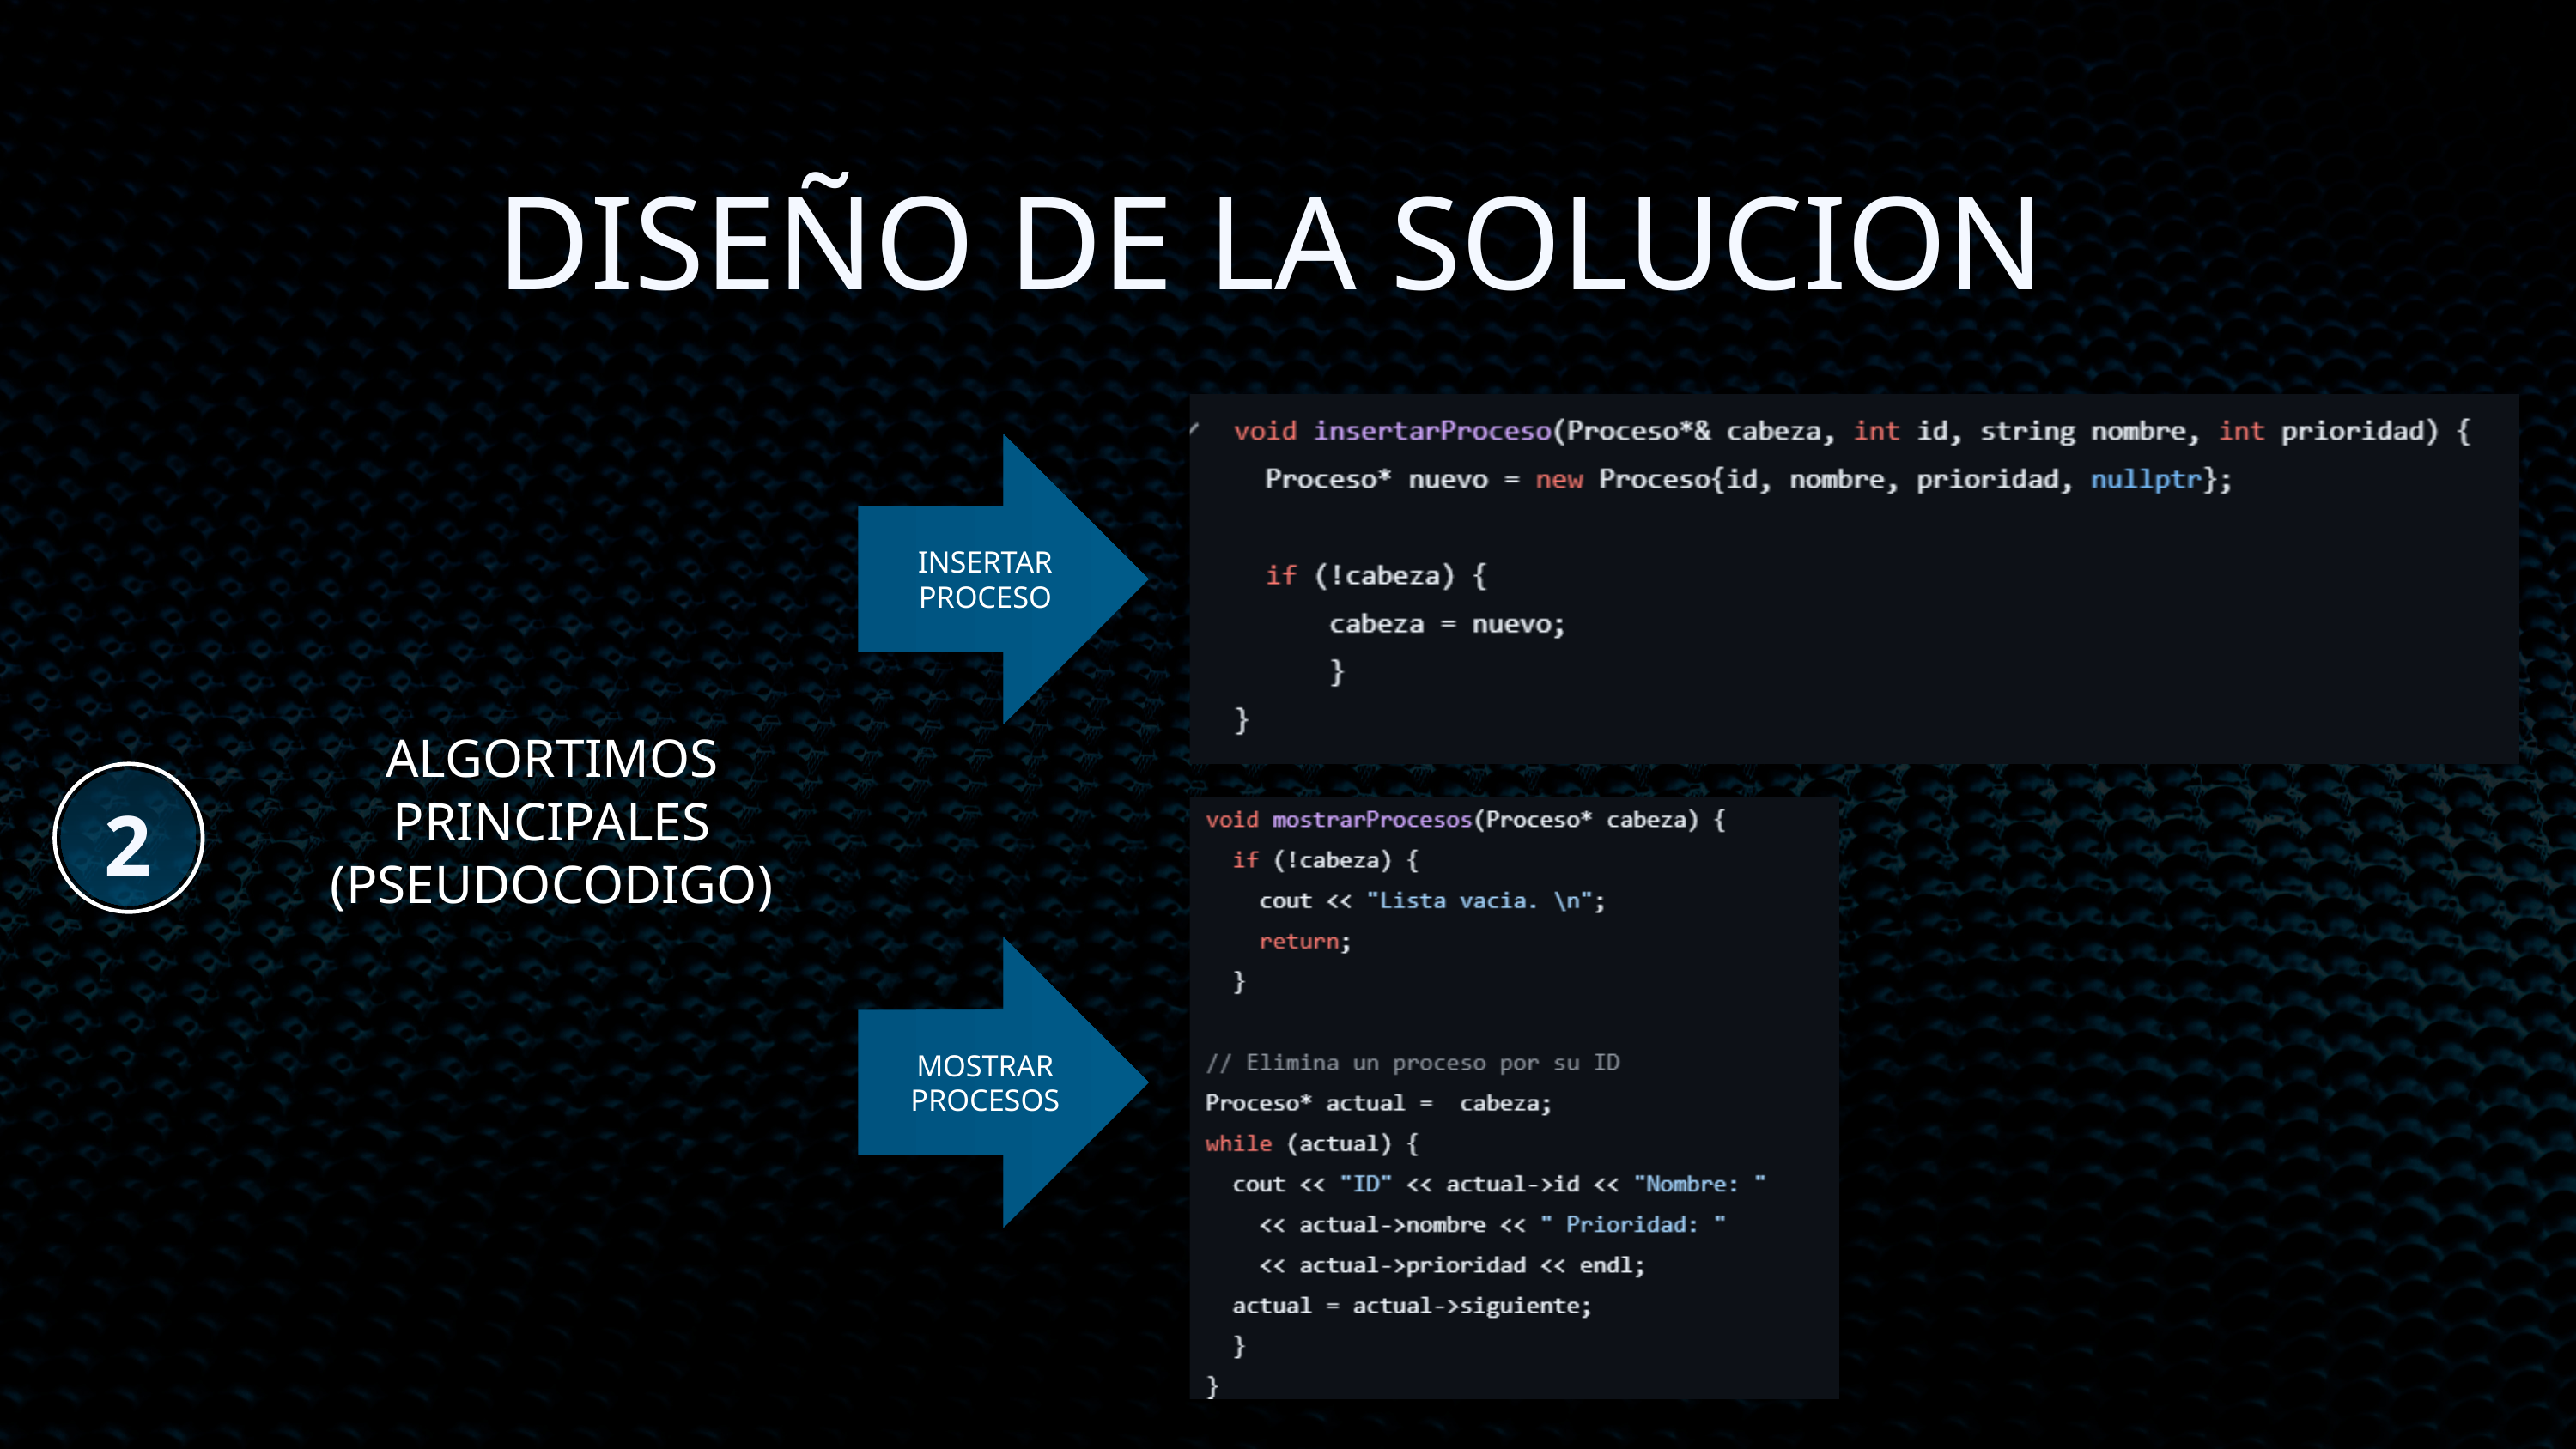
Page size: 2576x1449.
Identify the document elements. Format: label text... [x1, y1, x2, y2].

text_box DISEÑO DE LA SOLUCION [391, 173, 2185, 316]
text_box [858, 433, 1149, 725]
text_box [858, 937, 1149, 1228]
text_box [1189, 394, 2519, 764]
text_box [1189, 797, 1839, 1399]
text_box ALGORTIMOS PRINCIPALES (PSEUDOCODIGO) [287, 724, 817, 914]
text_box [54, 763, 204, 912]
text_box [0, 0, 2576, 1449]
